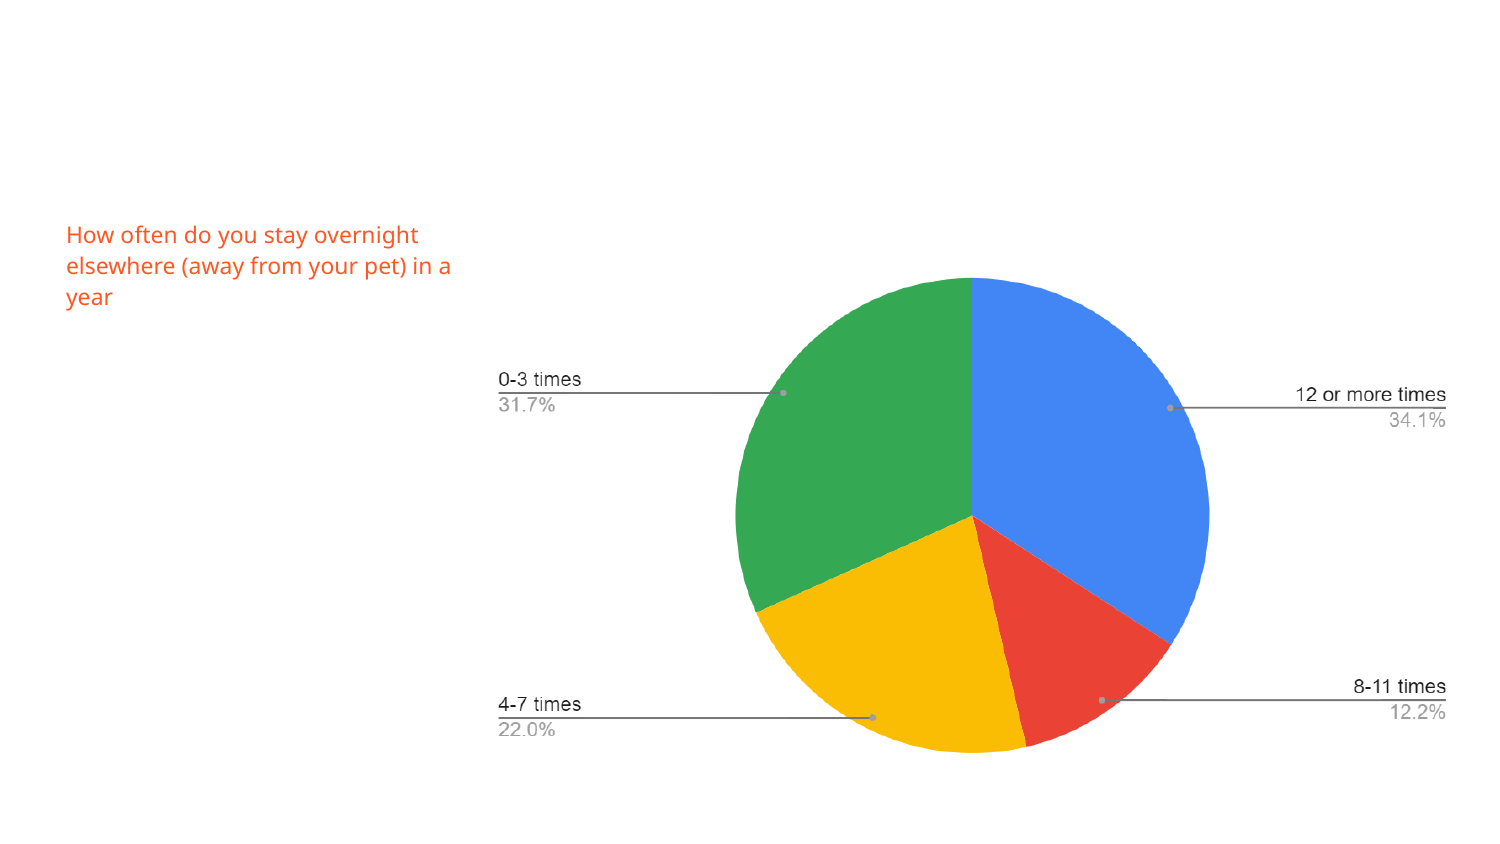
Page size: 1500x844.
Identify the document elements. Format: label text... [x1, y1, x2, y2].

picture [466, 260, 1478, 784]
title How often do you stay overnight elsewhere (away from your pet) in a year [51, 203, 512, 328]
